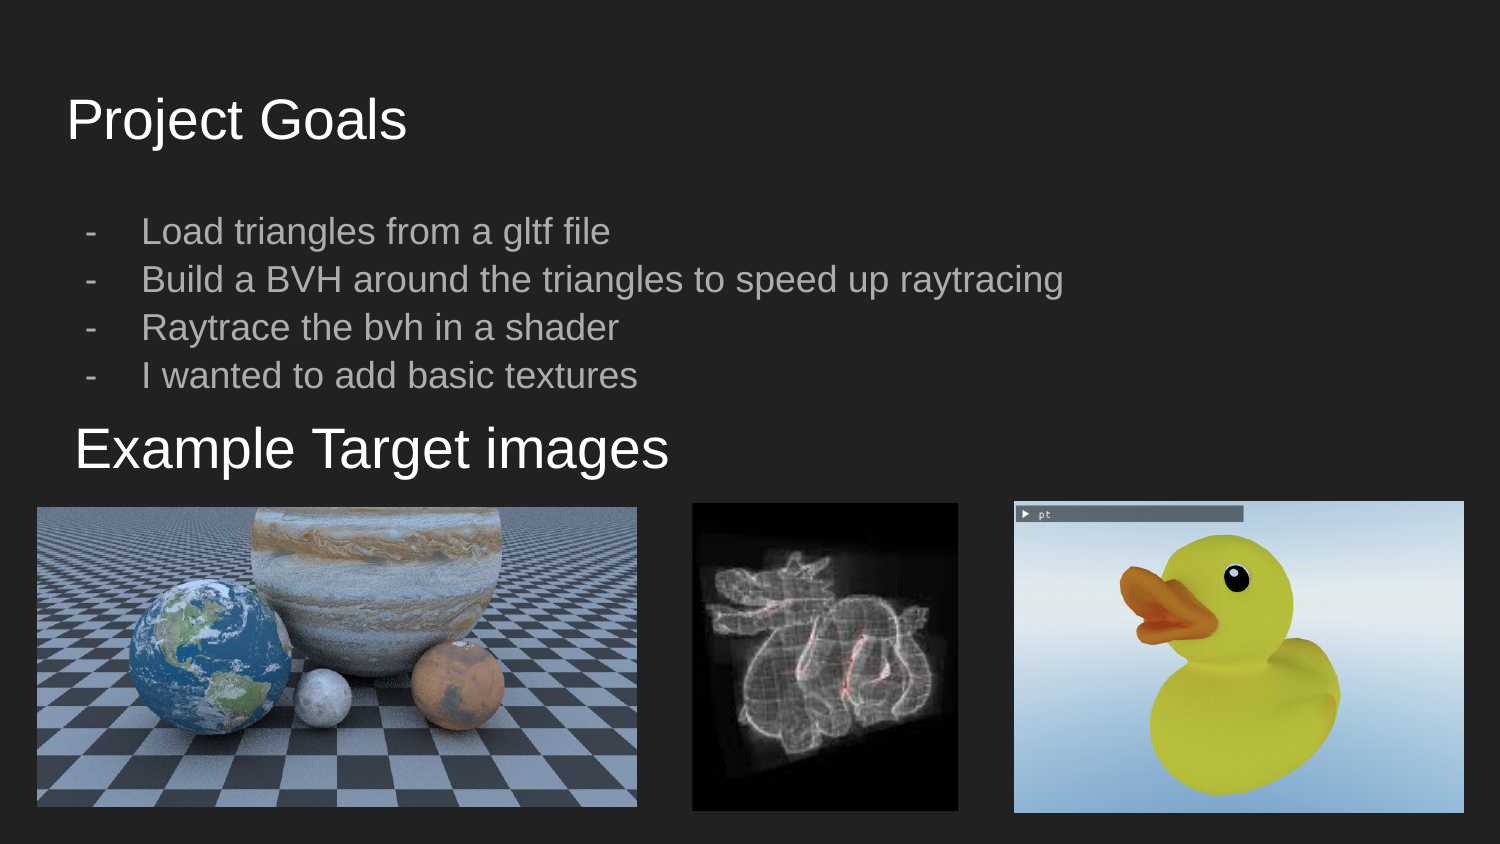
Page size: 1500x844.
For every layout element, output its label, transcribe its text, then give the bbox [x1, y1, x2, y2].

picture [691, 503, 959, 811]
picture [1014, 501, 1465, 813]
picture [36, 506, 637, 807]
title Example Target images [59, 401, 1458, 496]
title Project Goals [51, 72, 1449, 167]
list Load triangles from a gltf file Build a BVH around the triangles to speed up raytracing Raytrace the bvh in a shader I wanted to add basic textures [51, 189, 1449, 428]
